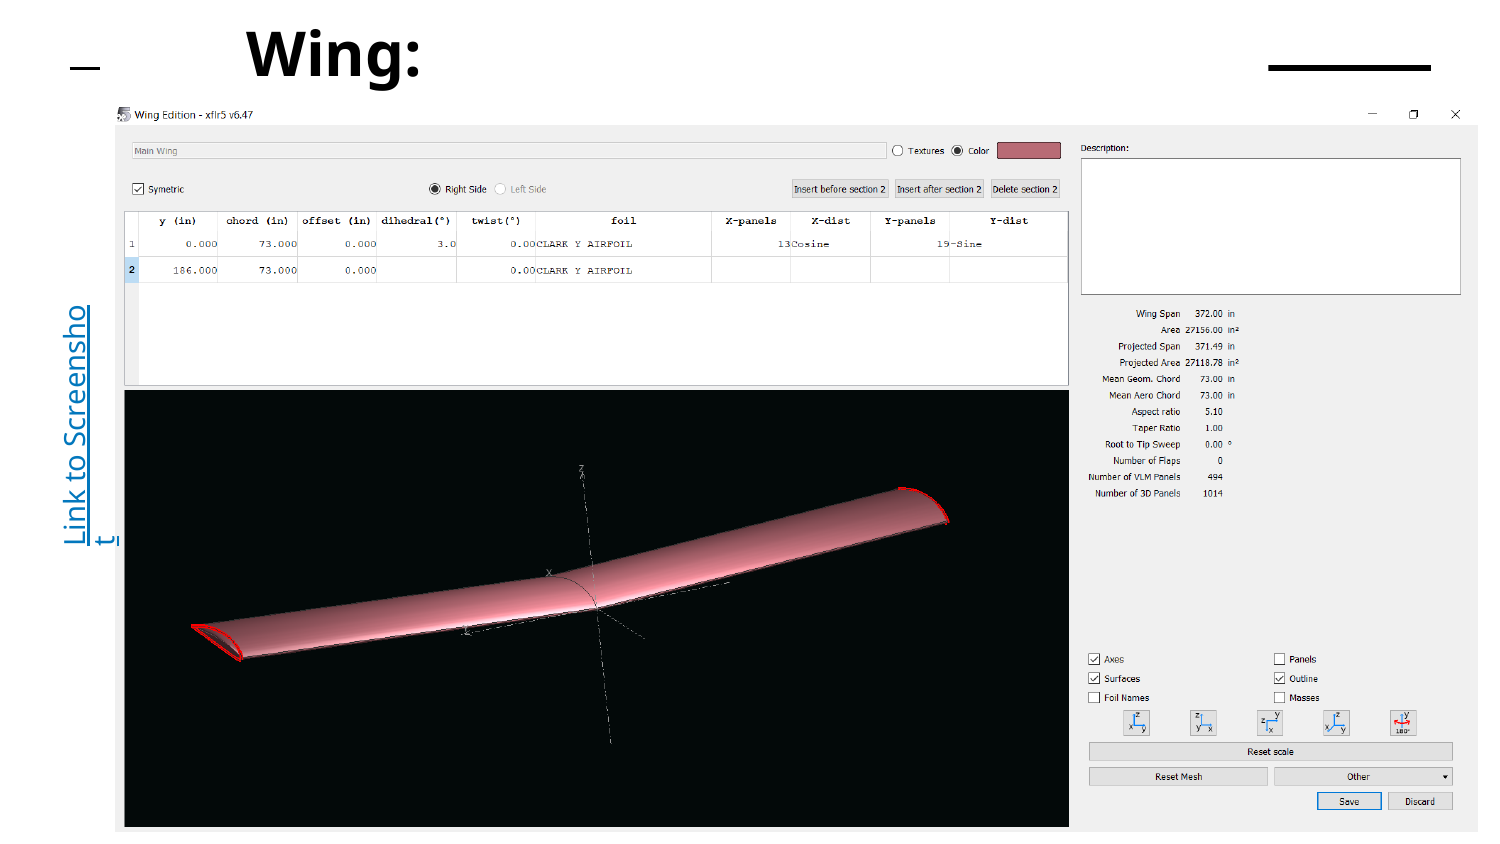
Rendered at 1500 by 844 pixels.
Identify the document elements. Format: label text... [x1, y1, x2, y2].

title Wing: [231, 0, 1269, 102]
picture [115, 103, 1479, 832]
text_box Link to Screenshot [41, 282, 110, 562]
